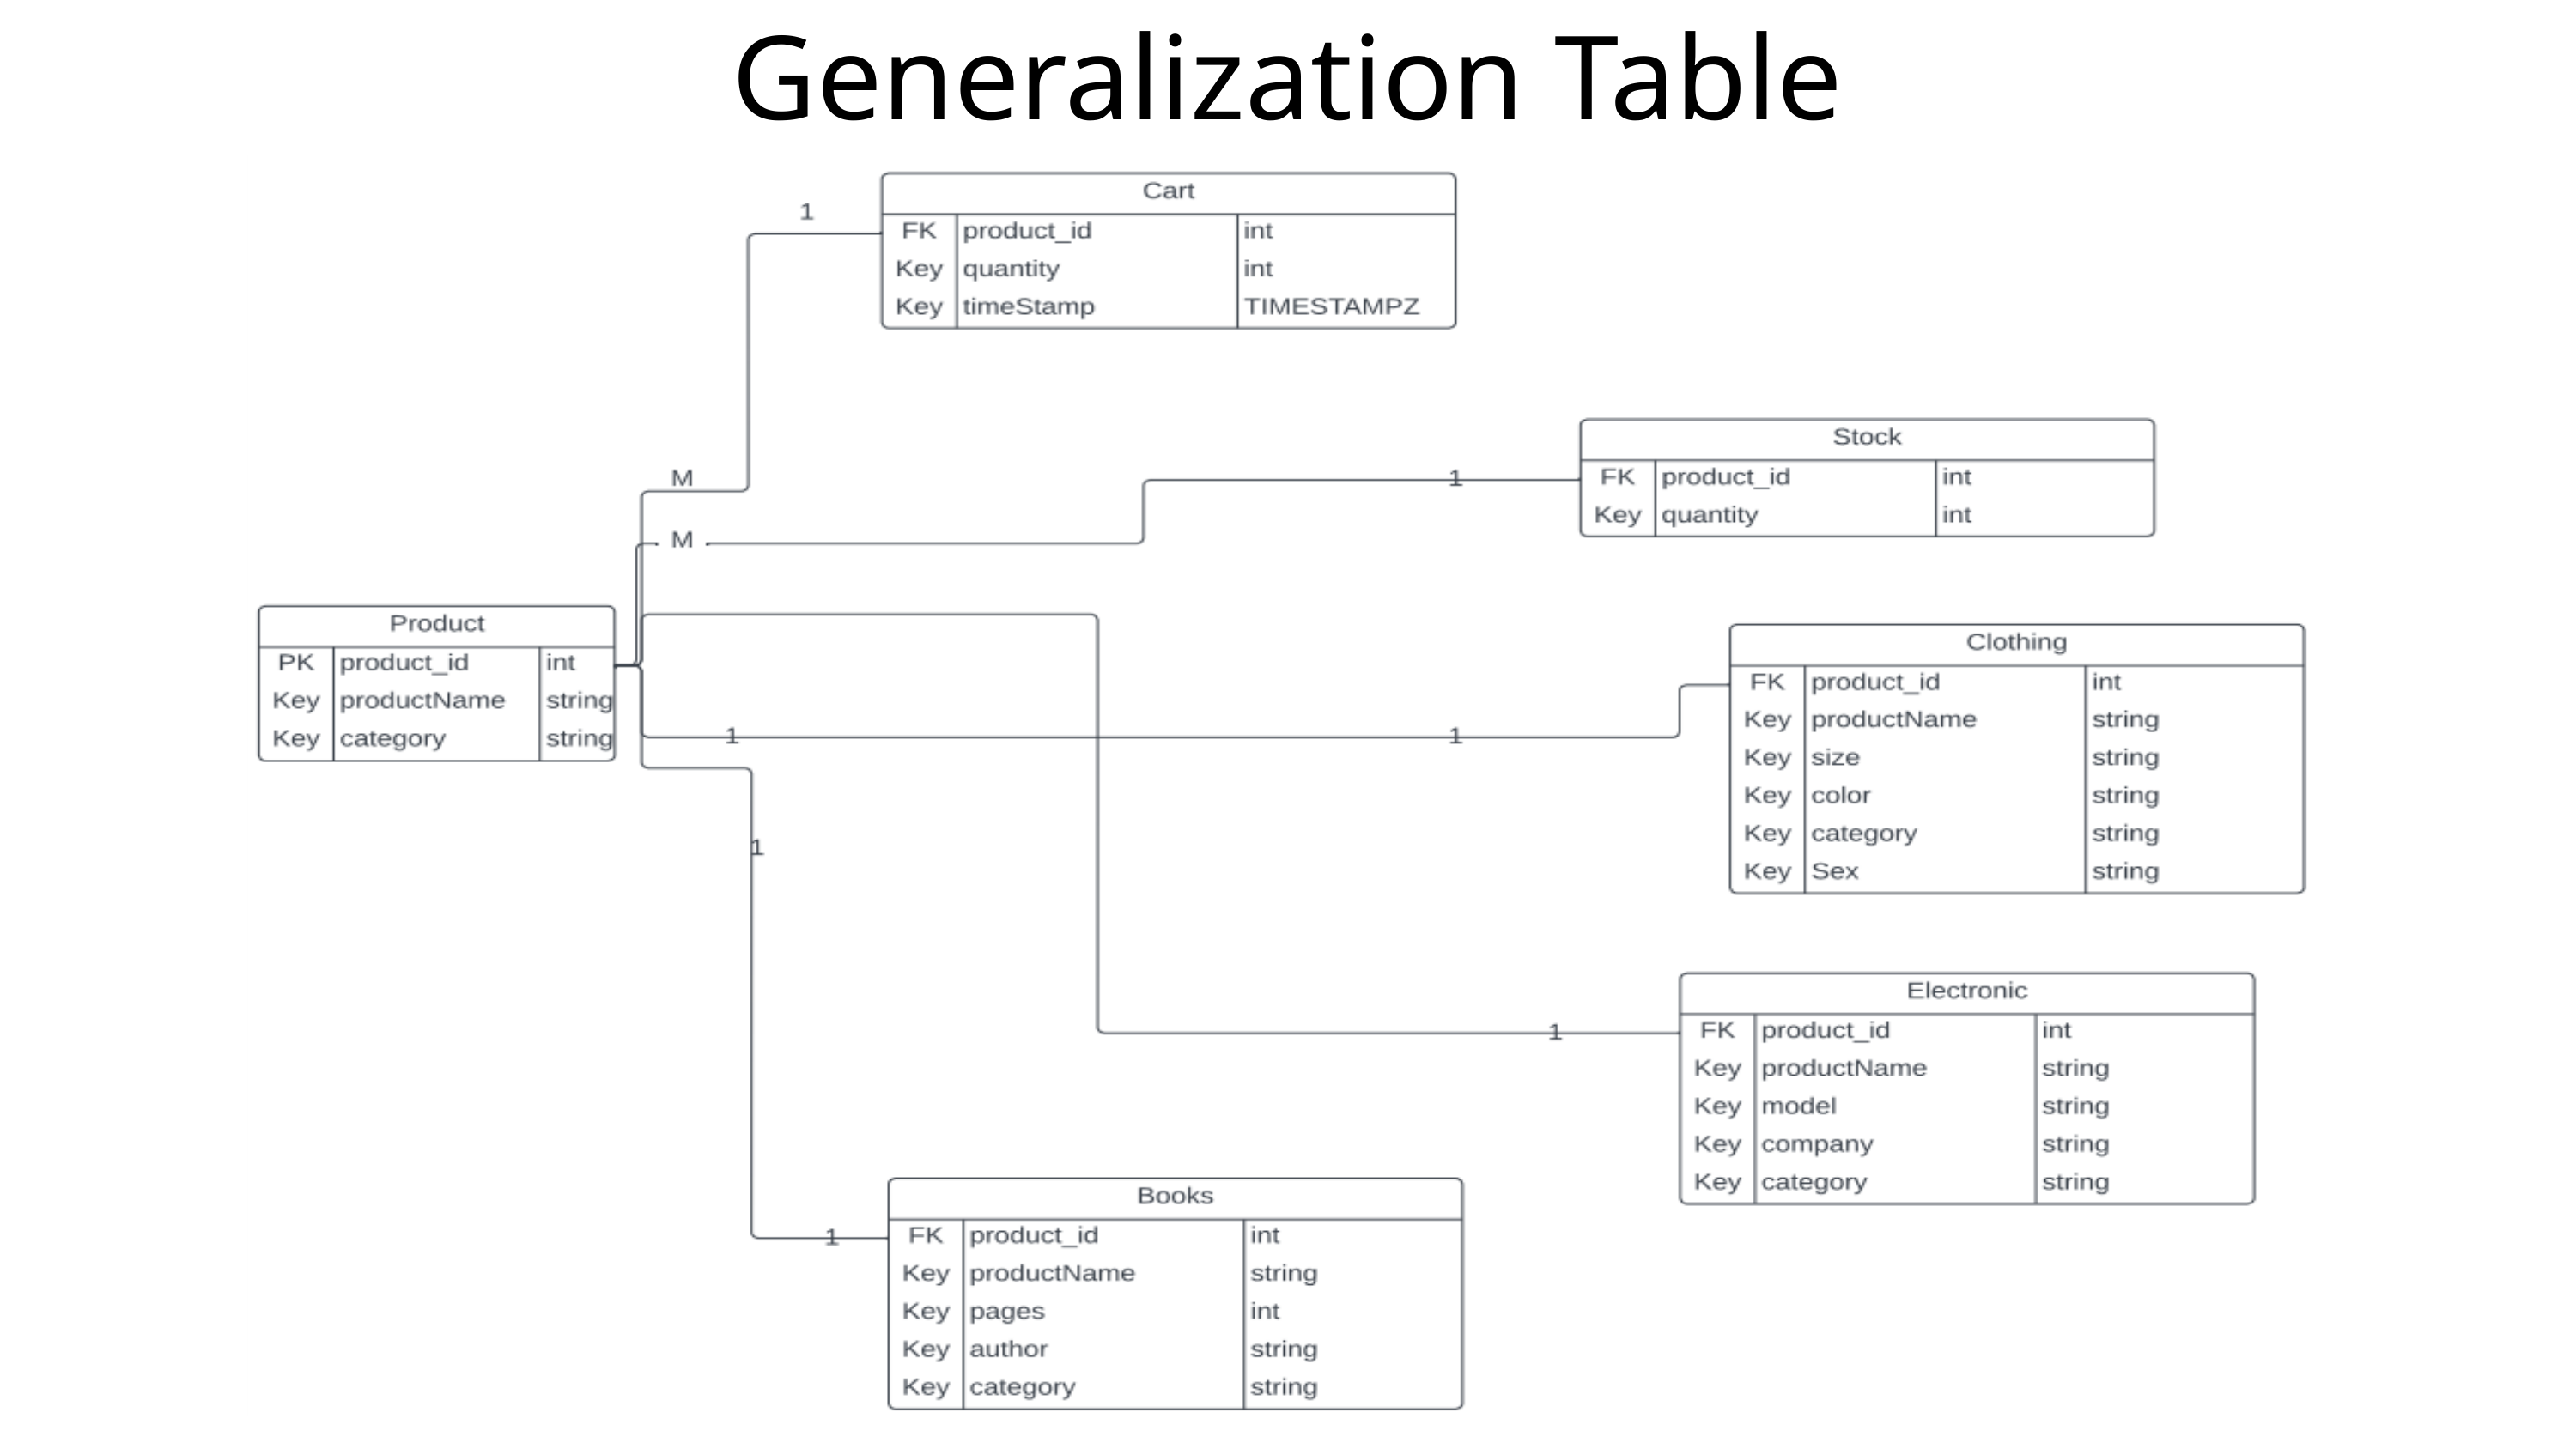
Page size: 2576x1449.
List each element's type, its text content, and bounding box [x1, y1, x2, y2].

picture [246, 155, 2362, 1416]
text_box Generalization Table [665, 0, 1911, 143]
